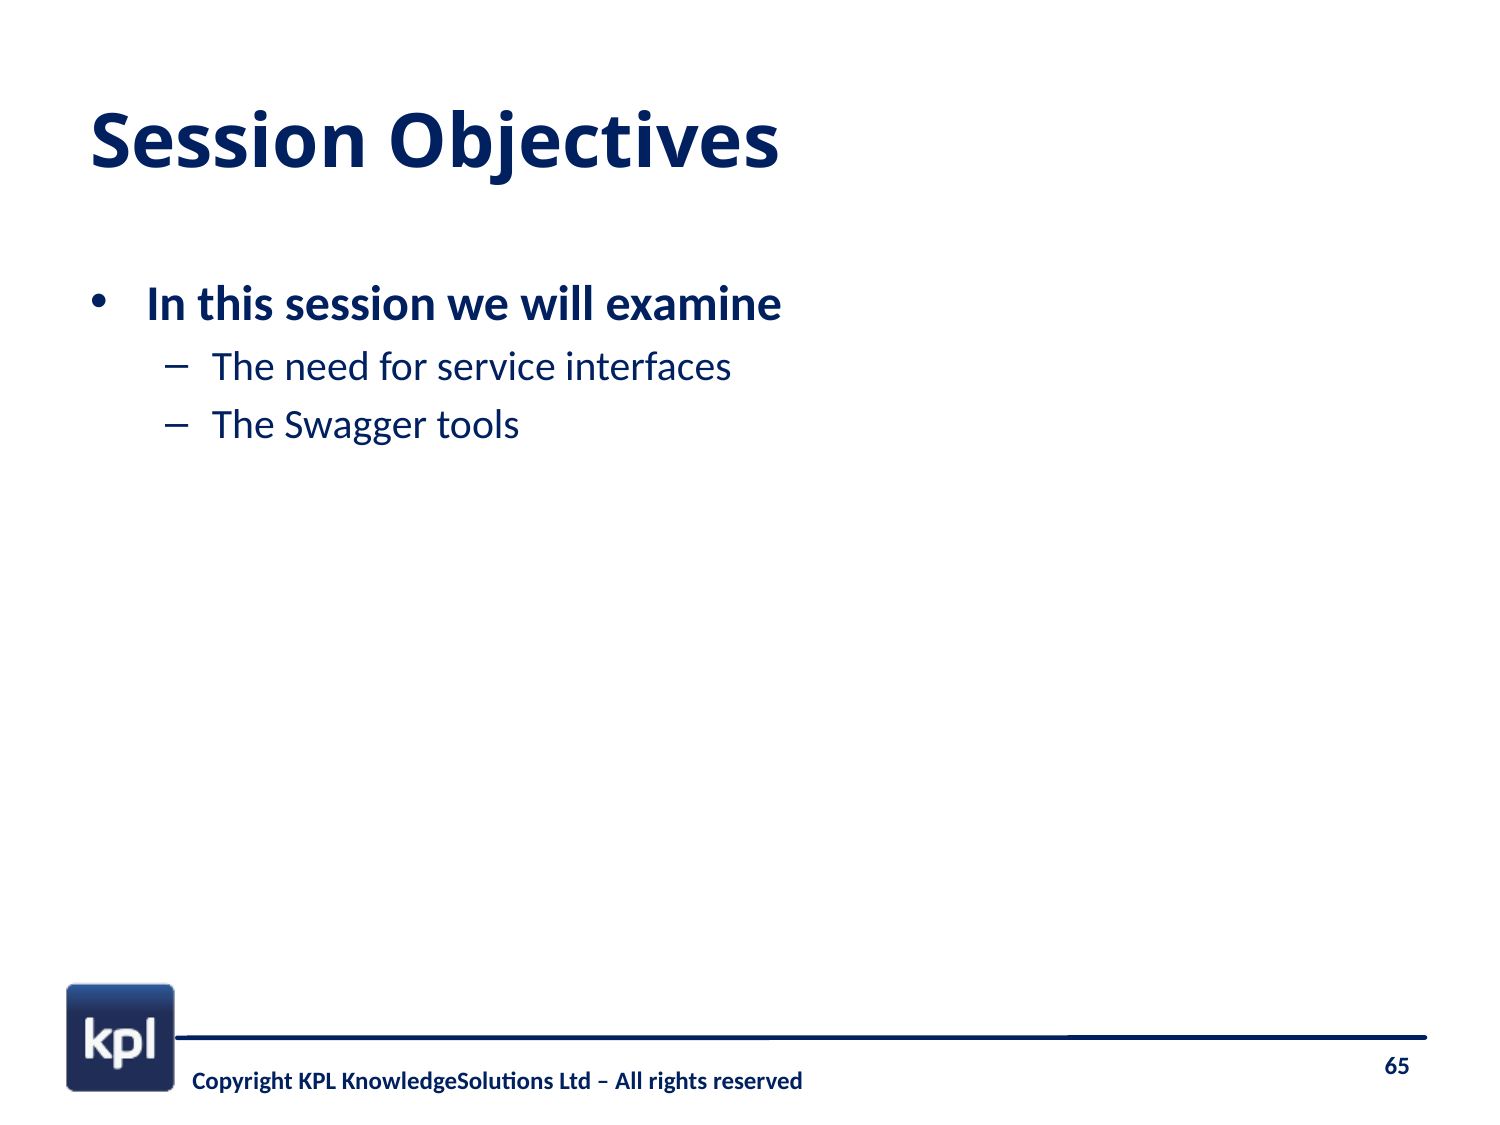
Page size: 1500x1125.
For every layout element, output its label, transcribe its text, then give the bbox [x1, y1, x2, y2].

footer Copyright KPL KnowledgeSolutions Ltd – All rights reserved [177, 1050, 963, 1110]
list In this session we will examine The need for service interfaces The Swagger tools [75, 262, 1425, 1013]
text_box 65 [987, 1042, 1425, 1103]
title Session Objectives [75, 43, 1436, 233]
picture [62, 980, 178, 1095]
